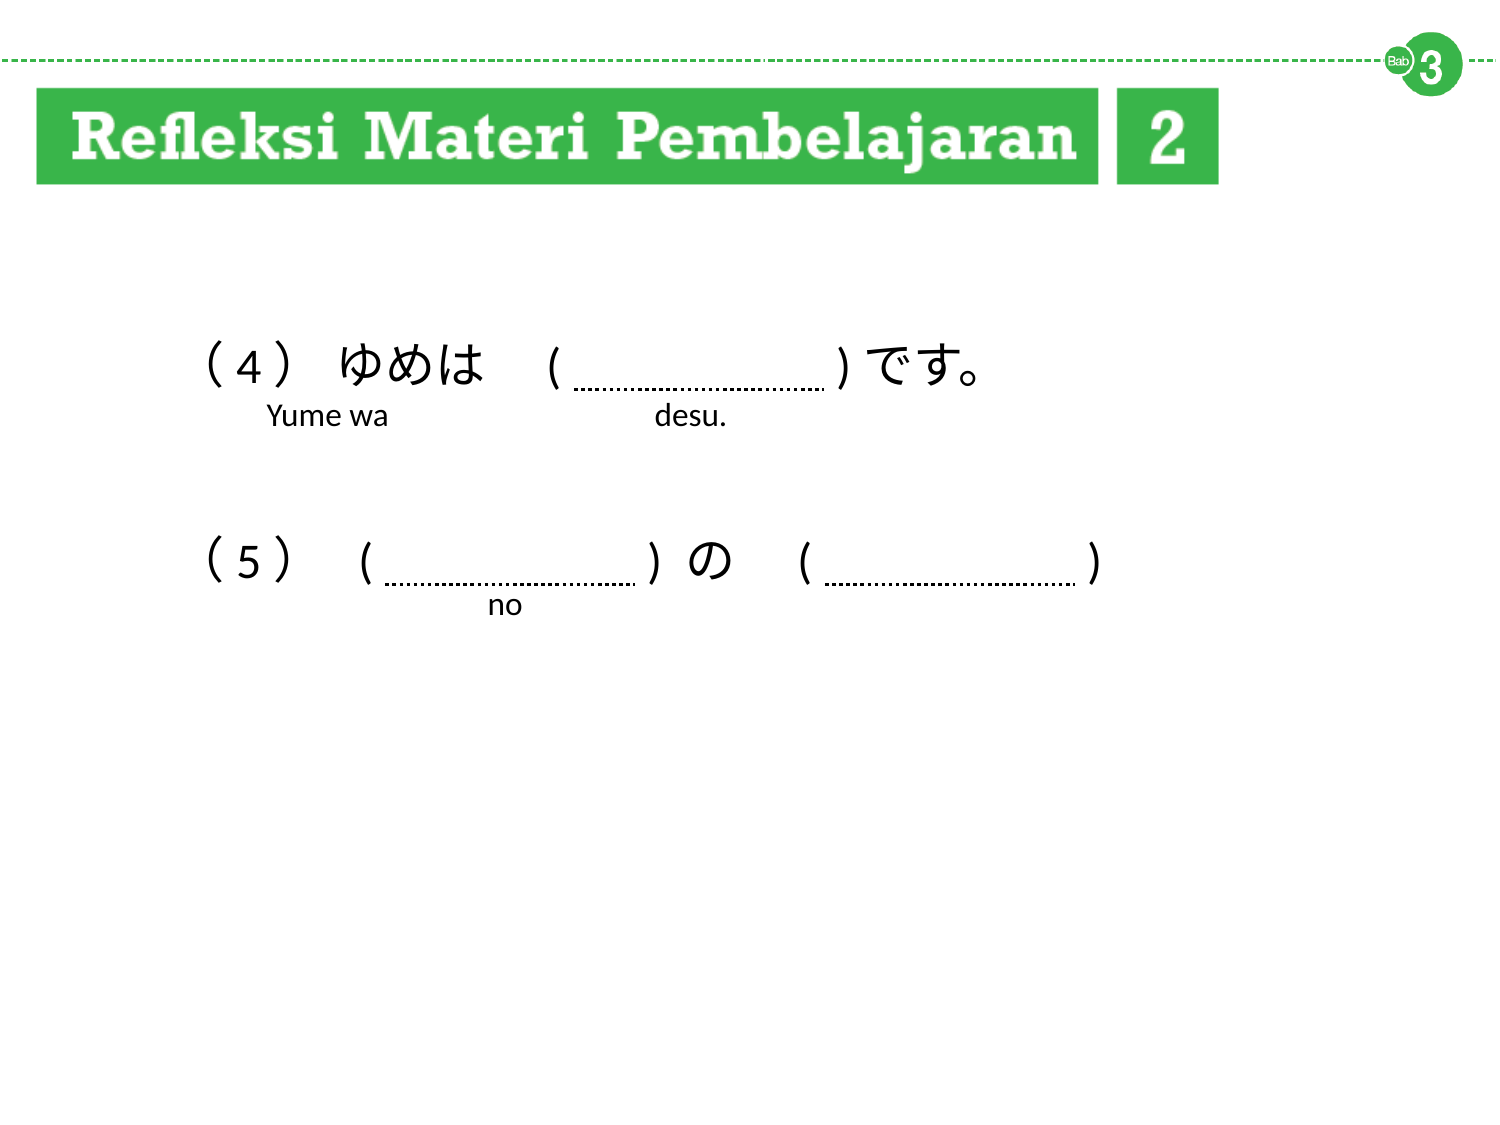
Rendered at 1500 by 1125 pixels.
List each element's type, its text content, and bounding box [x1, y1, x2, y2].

list （4） ゆめは ( )です。 （5） ( ) の ( ) [159, 326, 1363, 1000]
text_box no [472, 574, 615, 629]
text_box Yume wa [251, 385, 431, 440]
text_box desu. [639, 385, 782, 440]
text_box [0, 26, 1497, 99]
picture [29, 82, 1233, 191]
